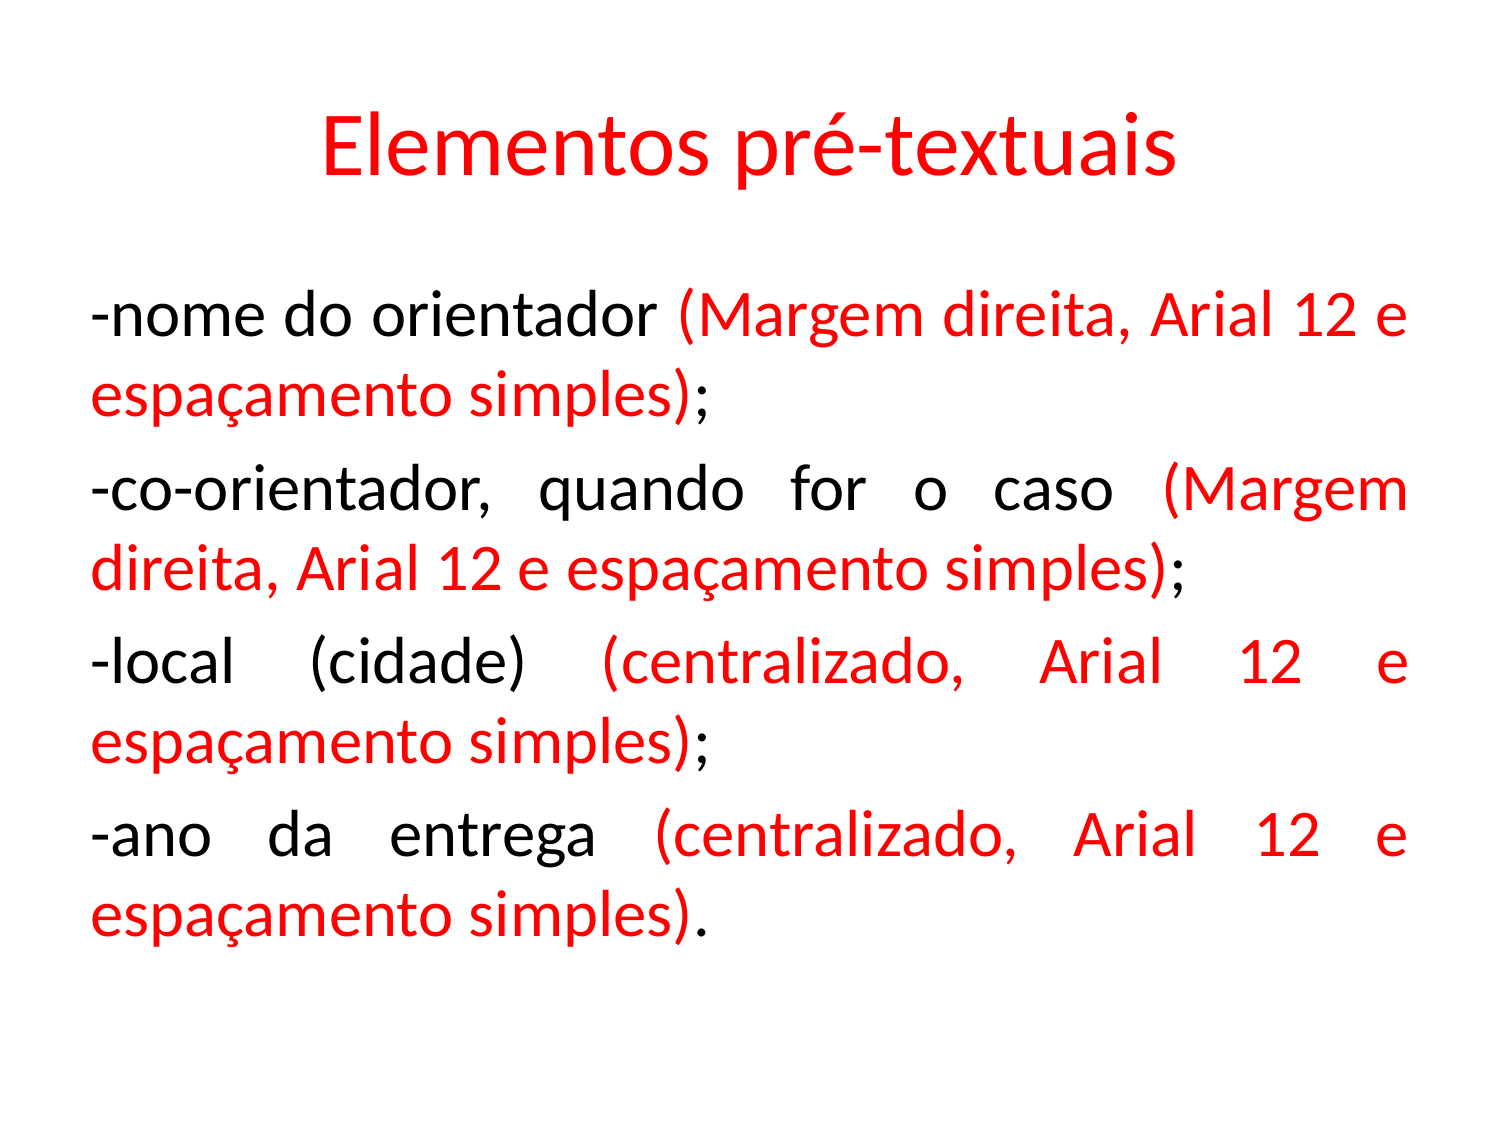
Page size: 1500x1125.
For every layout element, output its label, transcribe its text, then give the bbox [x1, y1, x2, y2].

title Elementos pré-textuais [75, 45, 1425, 233]
list -nome do orientador (Margem direita, Arial 12 e espaçamento simples); -co-orientador, quando for o caso (Margem direita, Arial 12 e espaçamento simples); -local (cidade) (centralizado, Arial 12 e espaçamento simples); -ano da entrega (centralizado, Arial 12 e espaçamento simples). [75, 262, 1425, 1005]
